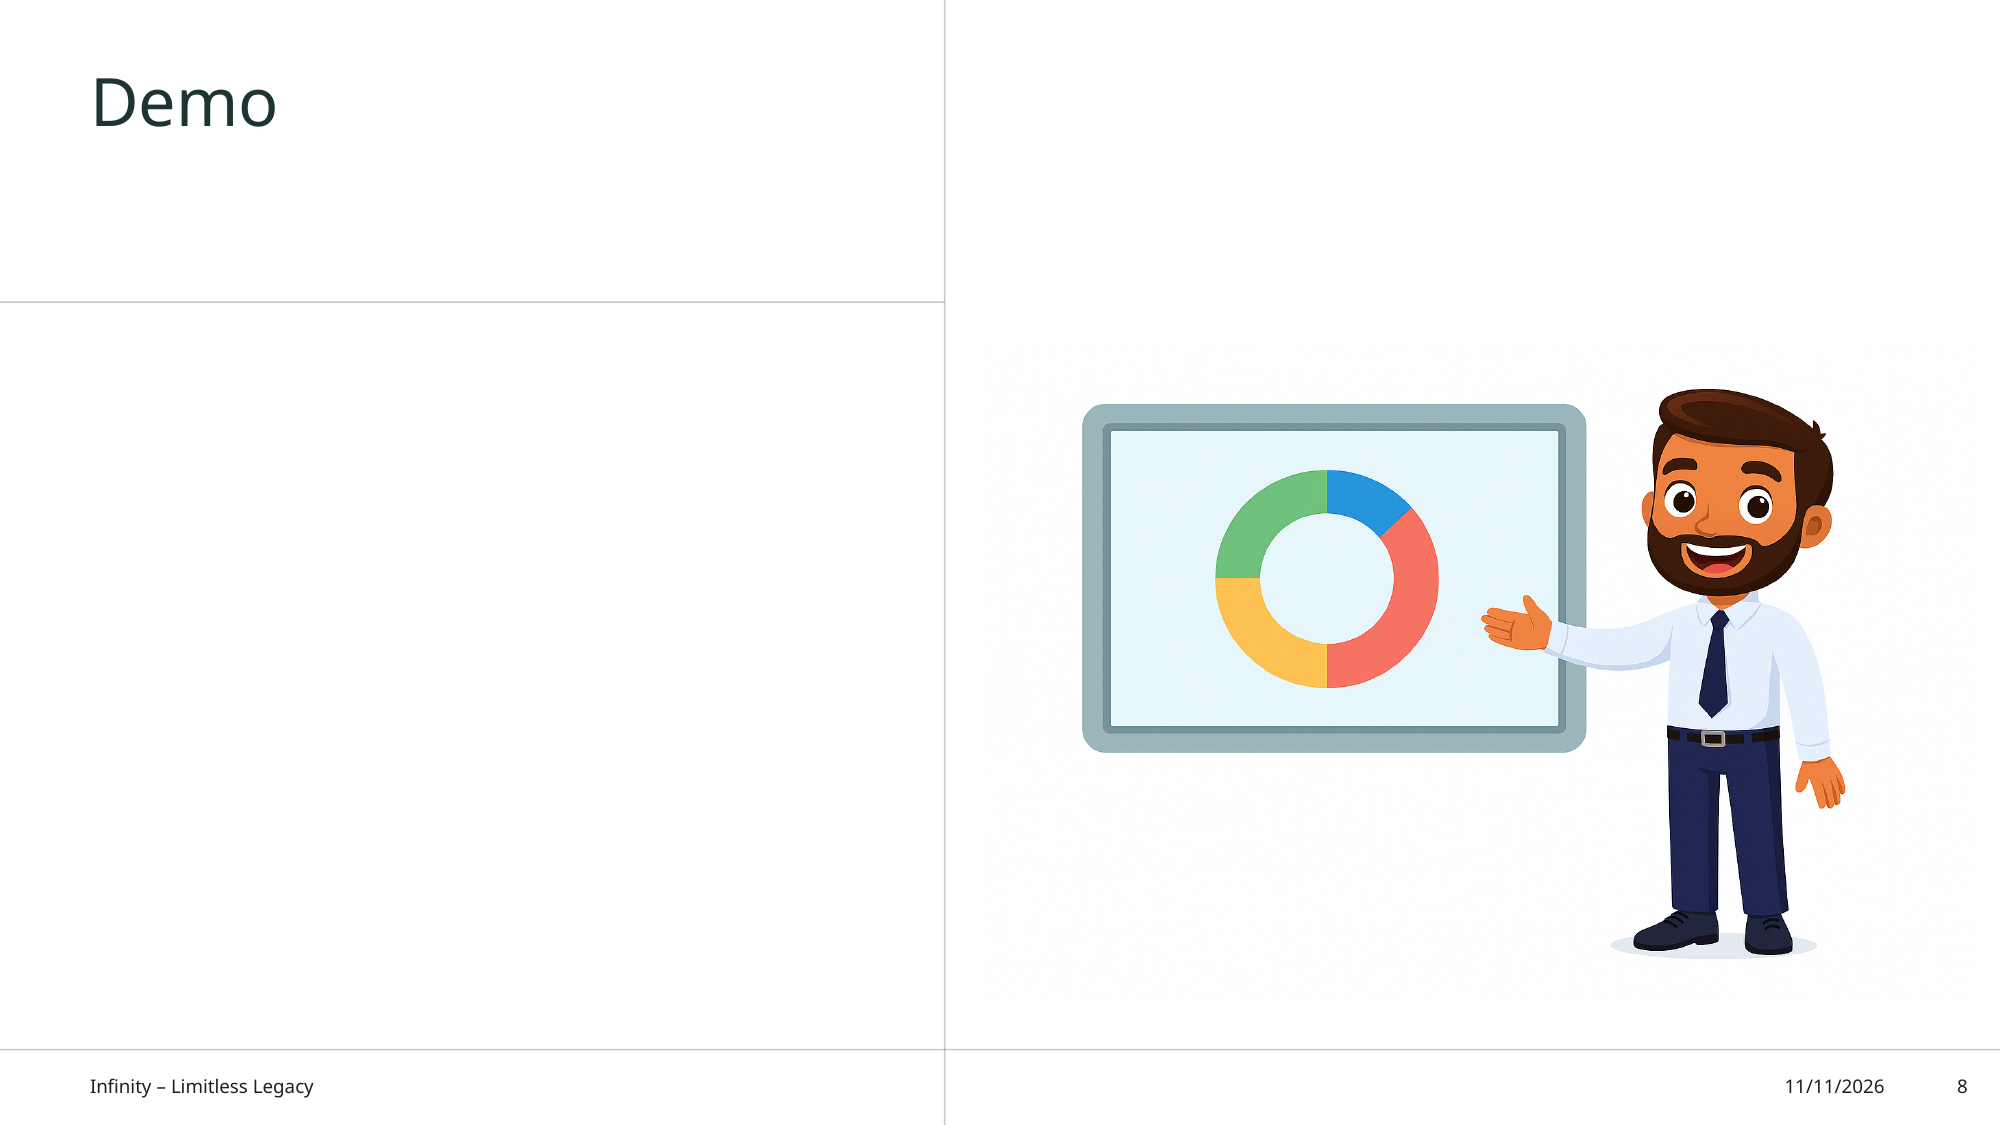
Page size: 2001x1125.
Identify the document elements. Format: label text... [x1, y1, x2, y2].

title Demo [75, 61, 889, 263]
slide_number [1597, 1057, 1900, 1118]
footer Infinity – Limitless Legacy [75, 1057, 723, 1118]
picture [981, 340, 1980, 1001]
slide_number 8 [1925, 1057, 2000, 1118]
